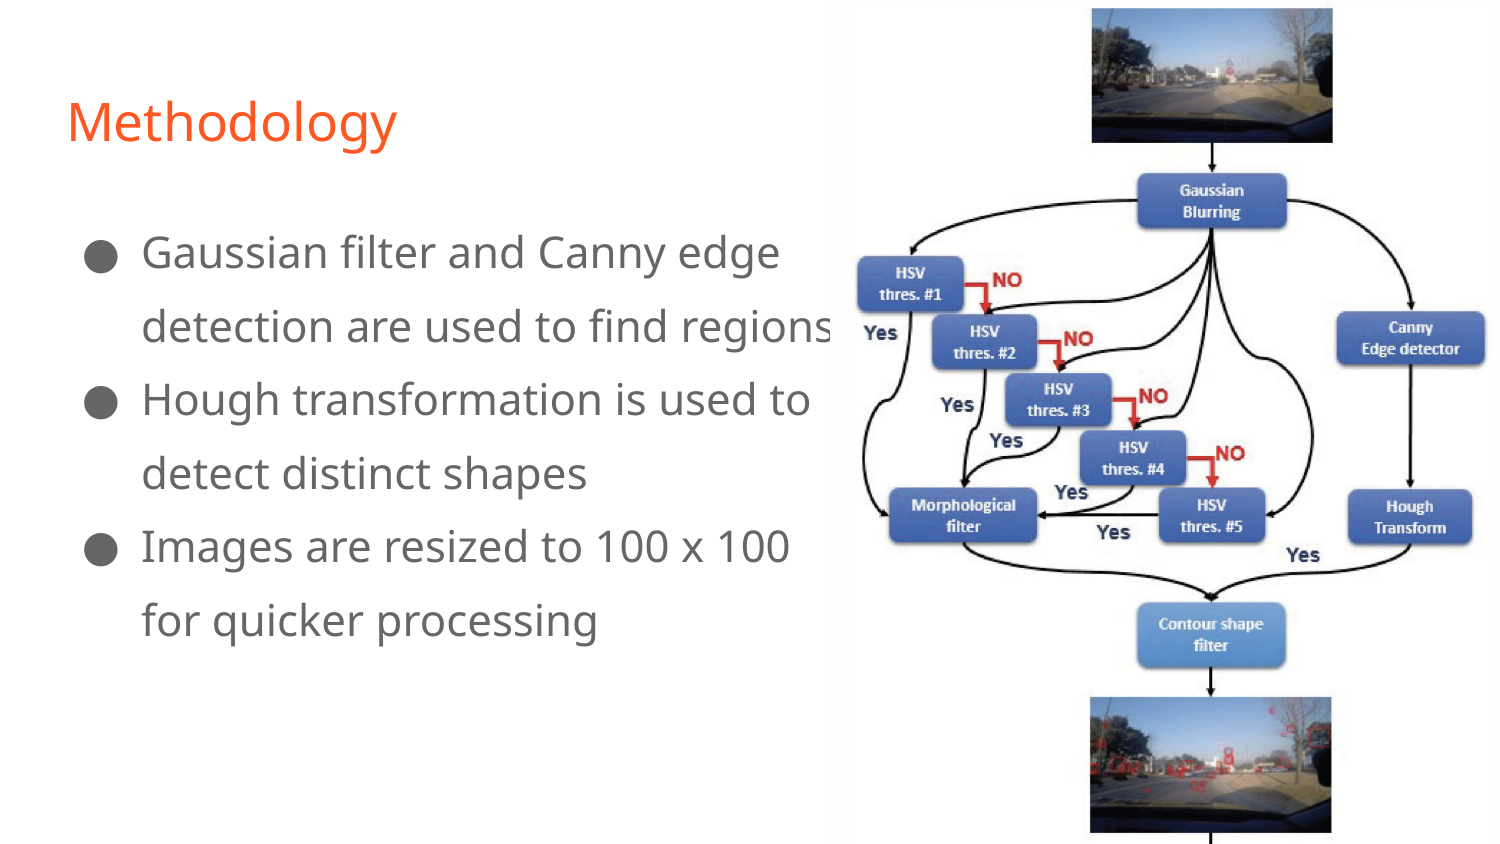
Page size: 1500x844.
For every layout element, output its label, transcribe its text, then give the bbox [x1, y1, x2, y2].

list Gaussian filter and Canny edge detection are used to find regions Hough transformation is used to detect distinct shapes Images are resized to 100 x 100 for quicker processing [51, 189, 825, 750]
picture [830, 0, 1500, 844]
title Methodology [51, 72, 825, 167]
